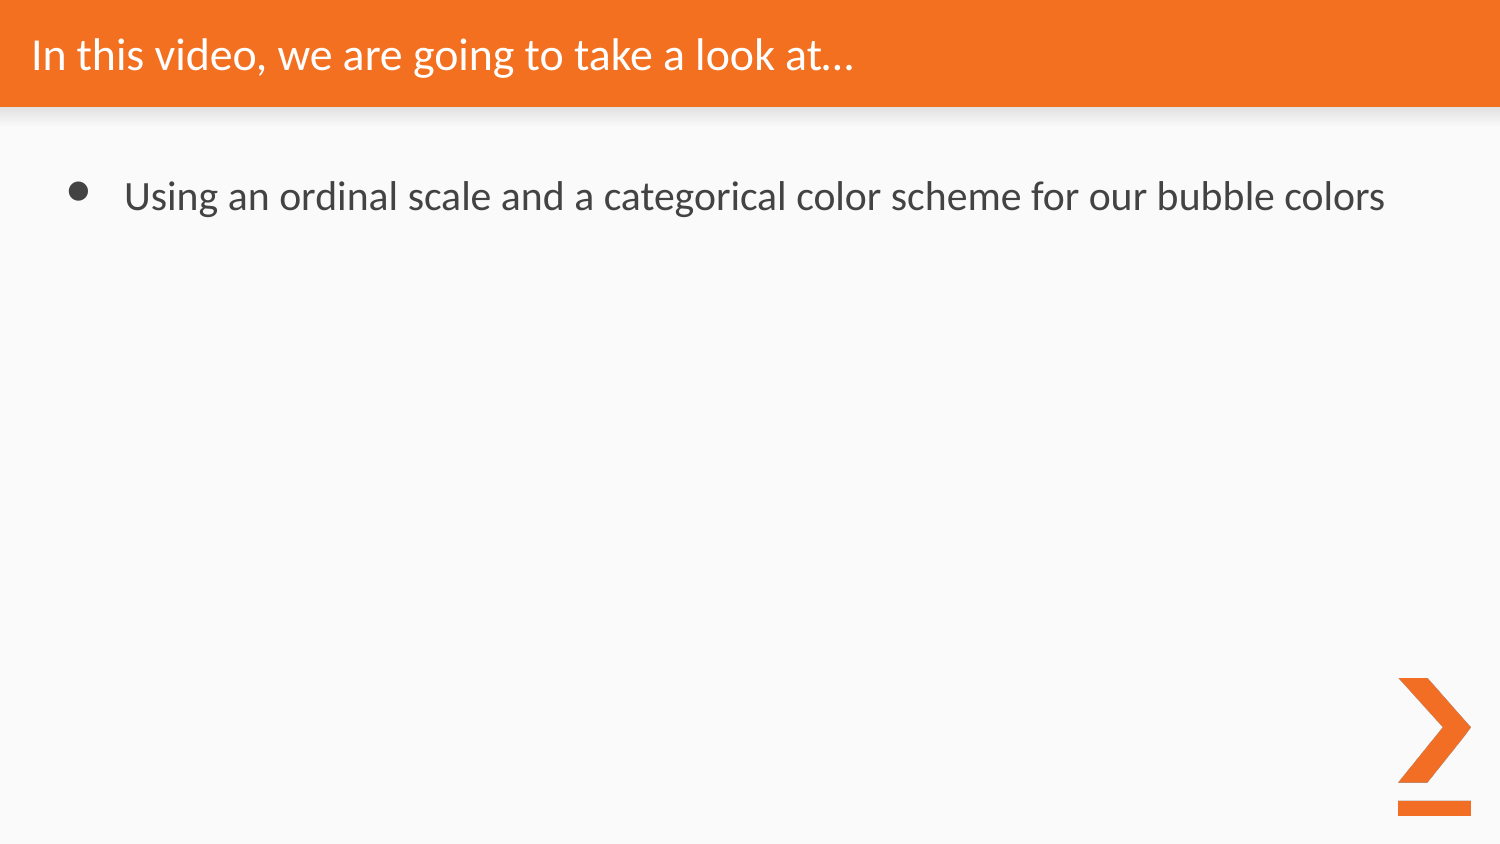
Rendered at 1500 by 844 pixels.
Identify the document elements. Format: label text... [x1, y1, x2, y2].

picture [1398, 678, 1471, 816]
list Using an ordinal scale and a categorical color scheme for our bubble colors [34, 145, 1465, 806]
title In this video, we are going to take a look at… [16, 2, 1464, 102]
